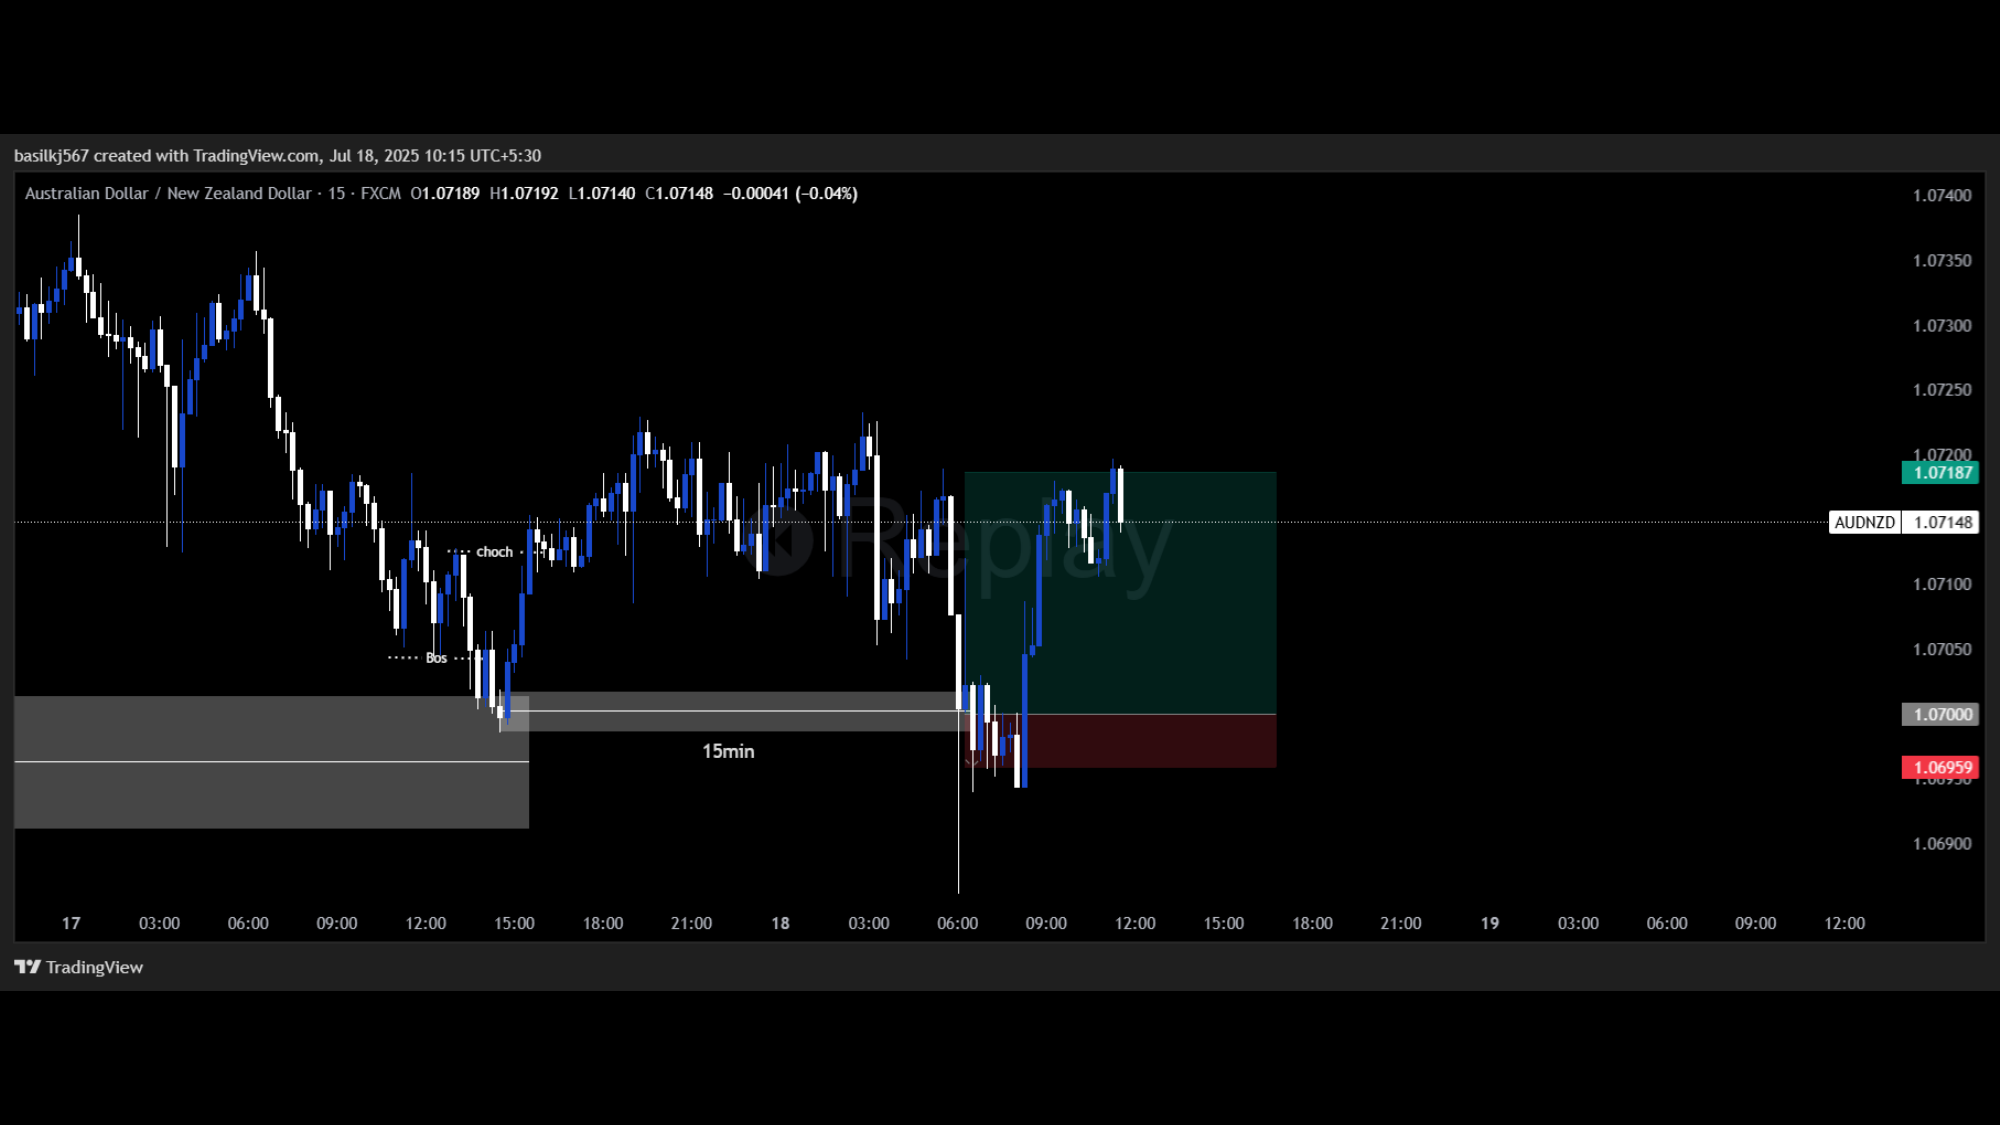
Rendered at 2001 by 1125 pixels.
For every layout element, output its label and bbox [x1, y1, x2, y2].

picture [0, 134, 2000, 991]
